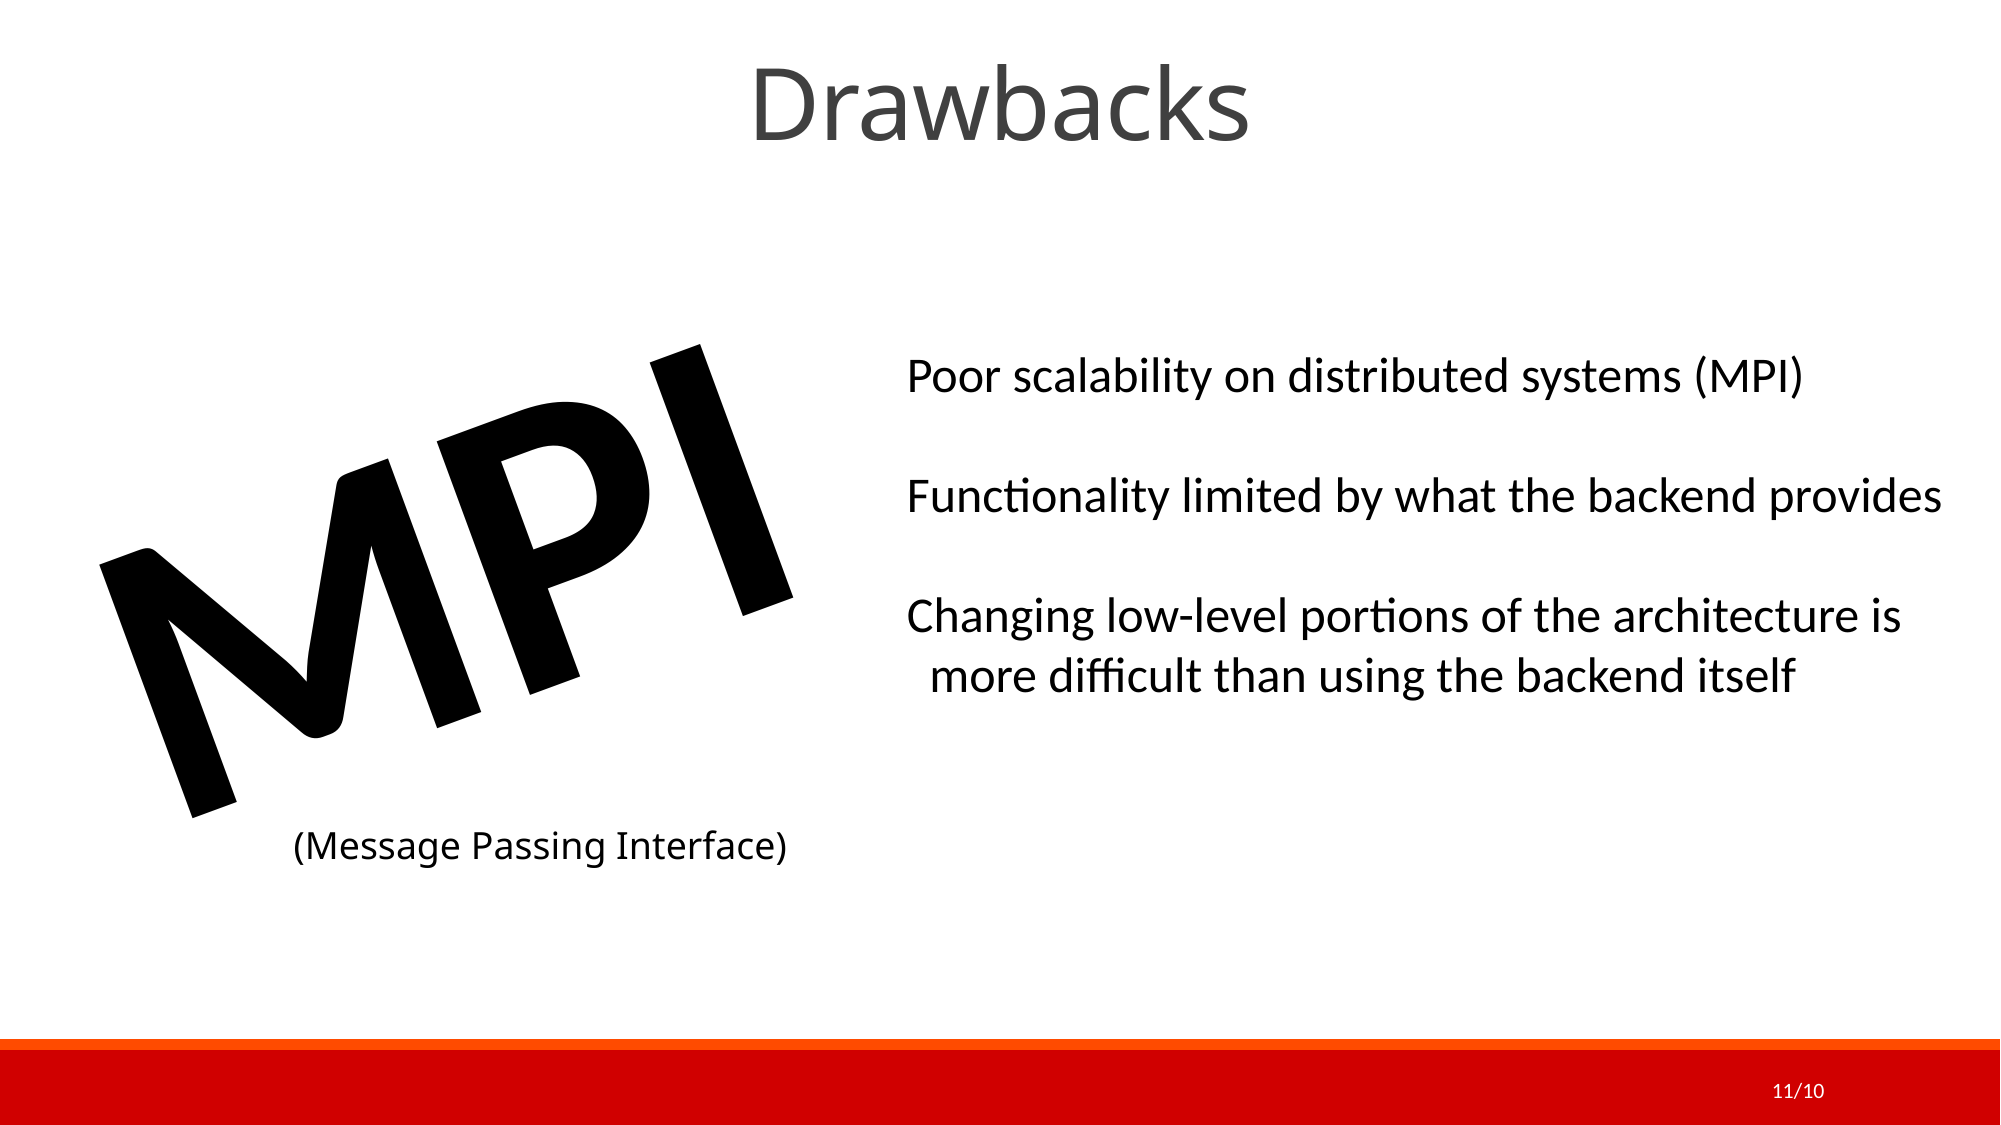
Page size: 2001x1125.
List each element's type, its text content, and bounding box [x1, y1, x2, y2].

title Drawbacks [174, 32, 1825, 169]
text_box (Message Passing Interface) [144, 814, 937, 875]
text_box Poor scalability on distributed systems (MPI) Functionality limited by what the backend provides Changing low-level portions of the architecture is more difficult than using the backend itself [892, 334, 1958, 770]
text_box MPI [0, 151, 892, 953]
slide_number 10/10 [1624, 1059, 1840, 1120]
